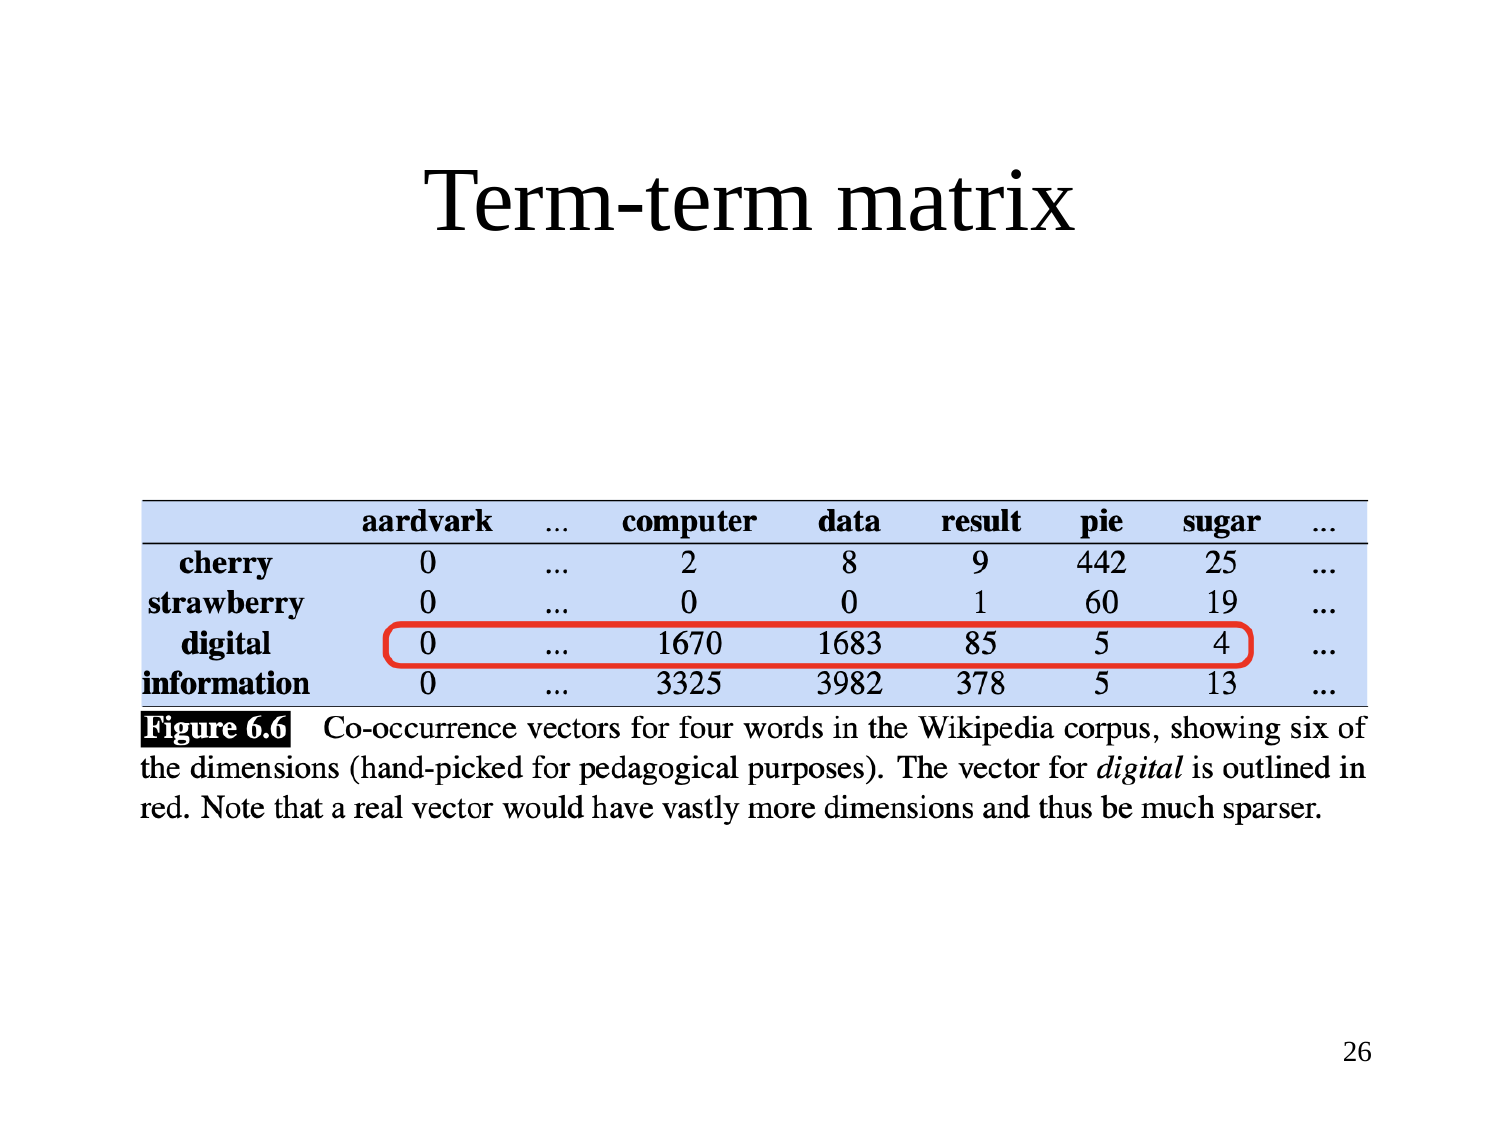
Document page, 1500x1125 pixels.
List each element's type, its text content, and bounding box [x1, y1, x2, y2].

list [112, 471, 1388, 853]
title Term-term matrix [112, 99, 1388, 288]
slide_number 26 [1074, 1024, 1388, 1101]
